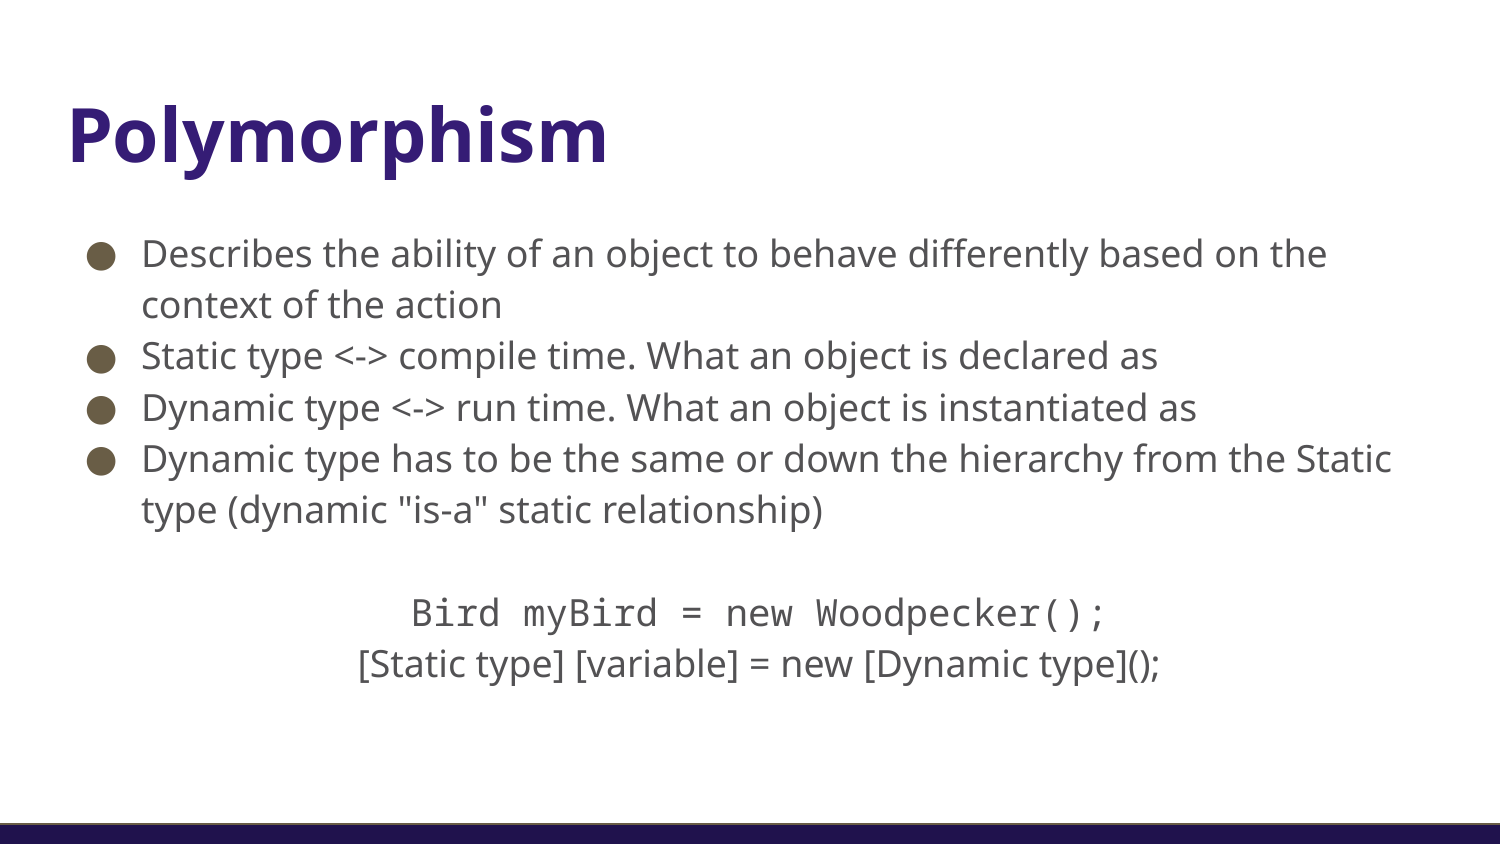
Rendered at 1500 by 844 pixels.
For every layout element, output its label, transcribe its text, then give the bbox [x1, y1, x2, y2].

list Describes the ability of an object to behave differently based on the context of the action Static type <-> compile time. What an object is declared as Dynamic type <-> run time. What an object is instantiated as Dynamic type has to be the same or down the hierarchy from the Static type (dynamic "is-a" static relationship) Bird myBird = new Woodpecker(); [Static type] [variable] = new [Dynamic type](); [51, 207, 1449, 750]
text_box [0, 823, 1500, 844]
title Polymorphism [51, 72, 1449, 189]
